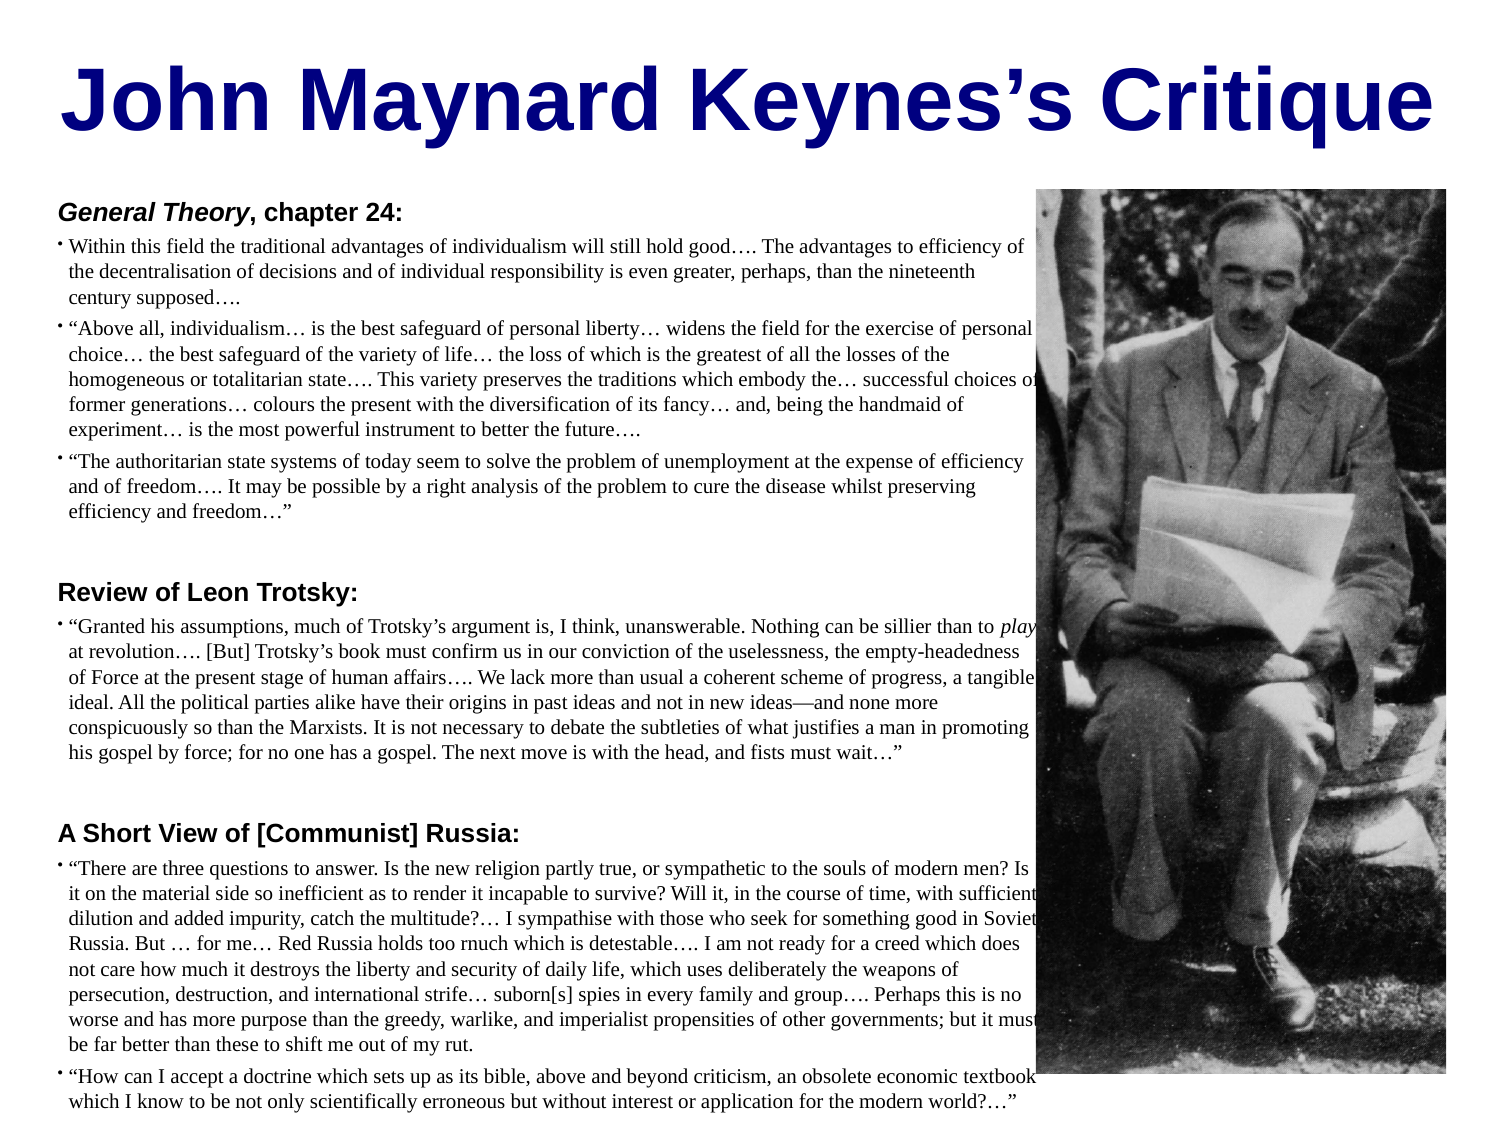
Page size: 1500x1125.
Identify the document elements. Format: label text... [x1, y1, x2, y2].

title John Maynard Keynes’s Critique [51, 0, 1447, 188]
list General Theory, chapter 24: Within this field the traditional advantages of individualism will still hold good…. The advantages to efficiency of the decentralisation of decisions and of individual responsibility is even greater, perhaps, than the nineteenth century supposed…. “Above all, individualism… is the best safeguard of personal liberty… widens the field for the exercise of personal choice… the best safeguard of the variety of life… the loss of which is the greatest of all the losses of the homogeneous or totalitarian state…. This variety preserves the traditions which embody the… successful choices of former generations… colours the present with the diversification of its fancy… and, being the handmaid of experiment… is the most powerful instrument to better the future…. “The authoritarian state systems of today seem to solve the problem of unemployment at the expense of efficiency and of freedom…. It may be possible by a right analysis of the problem to cure the disease whilst preserving efficiency and freedom…” Review of Leon Trotsky: “Granted his assumptions, much of Trotsky’s argument is, I think, unanswerable. Nothing can be sillier than to play at revolution…. [But] Trotsky’s book must confirm us in our conviction of the uselessness, the empty-headedness of Force at the present stage of human affairs…. We lack more than usual a coherent scheme of progress, a tangible ideal. All the political parties alike have their origins in past ideas and not in new ideas—and none more conspicuously so than the Marxists. It is not necessary to debate the subtleties of what justifies a man in promoting his gospel by force; for no one has a gospel. The next move is with the head, and fists must wait…” A Short View of [Communist] Russia: “There are three questions to answer. Is the new religion partly true, or sympathetic to the souls of modern men? Is it on the material side so inefficient as to render it incapable to survive? Will it, in the course of time, with sufficient dilution and added impurity, catch the multitude?… I sympathise with those who seek for something good in Soviet Russia. But … for me… Red Russia holds too rnuch which is detestable…. I am not ready for a creed which does not care how much it destroys the liberty and security of daily life, which uses deliberately the weapons of persecution, destruction, and international strife… suborn[s] spies in every family and group…. Perhaps this is no worse and has more purpose than the greedy, warlike, and imperialist propensities of other governments; but it must be far better than these to shift me out of my rut. “How can I accept a doctrine which sets up as its bible, above and beyond criticism, an obsolete economic textbook which I know to be not only scientifically erroneous but without interest or application for the modern world?…” [51, 188, 1035, 1075]
picture [1035, 188, 1447, 1075]
